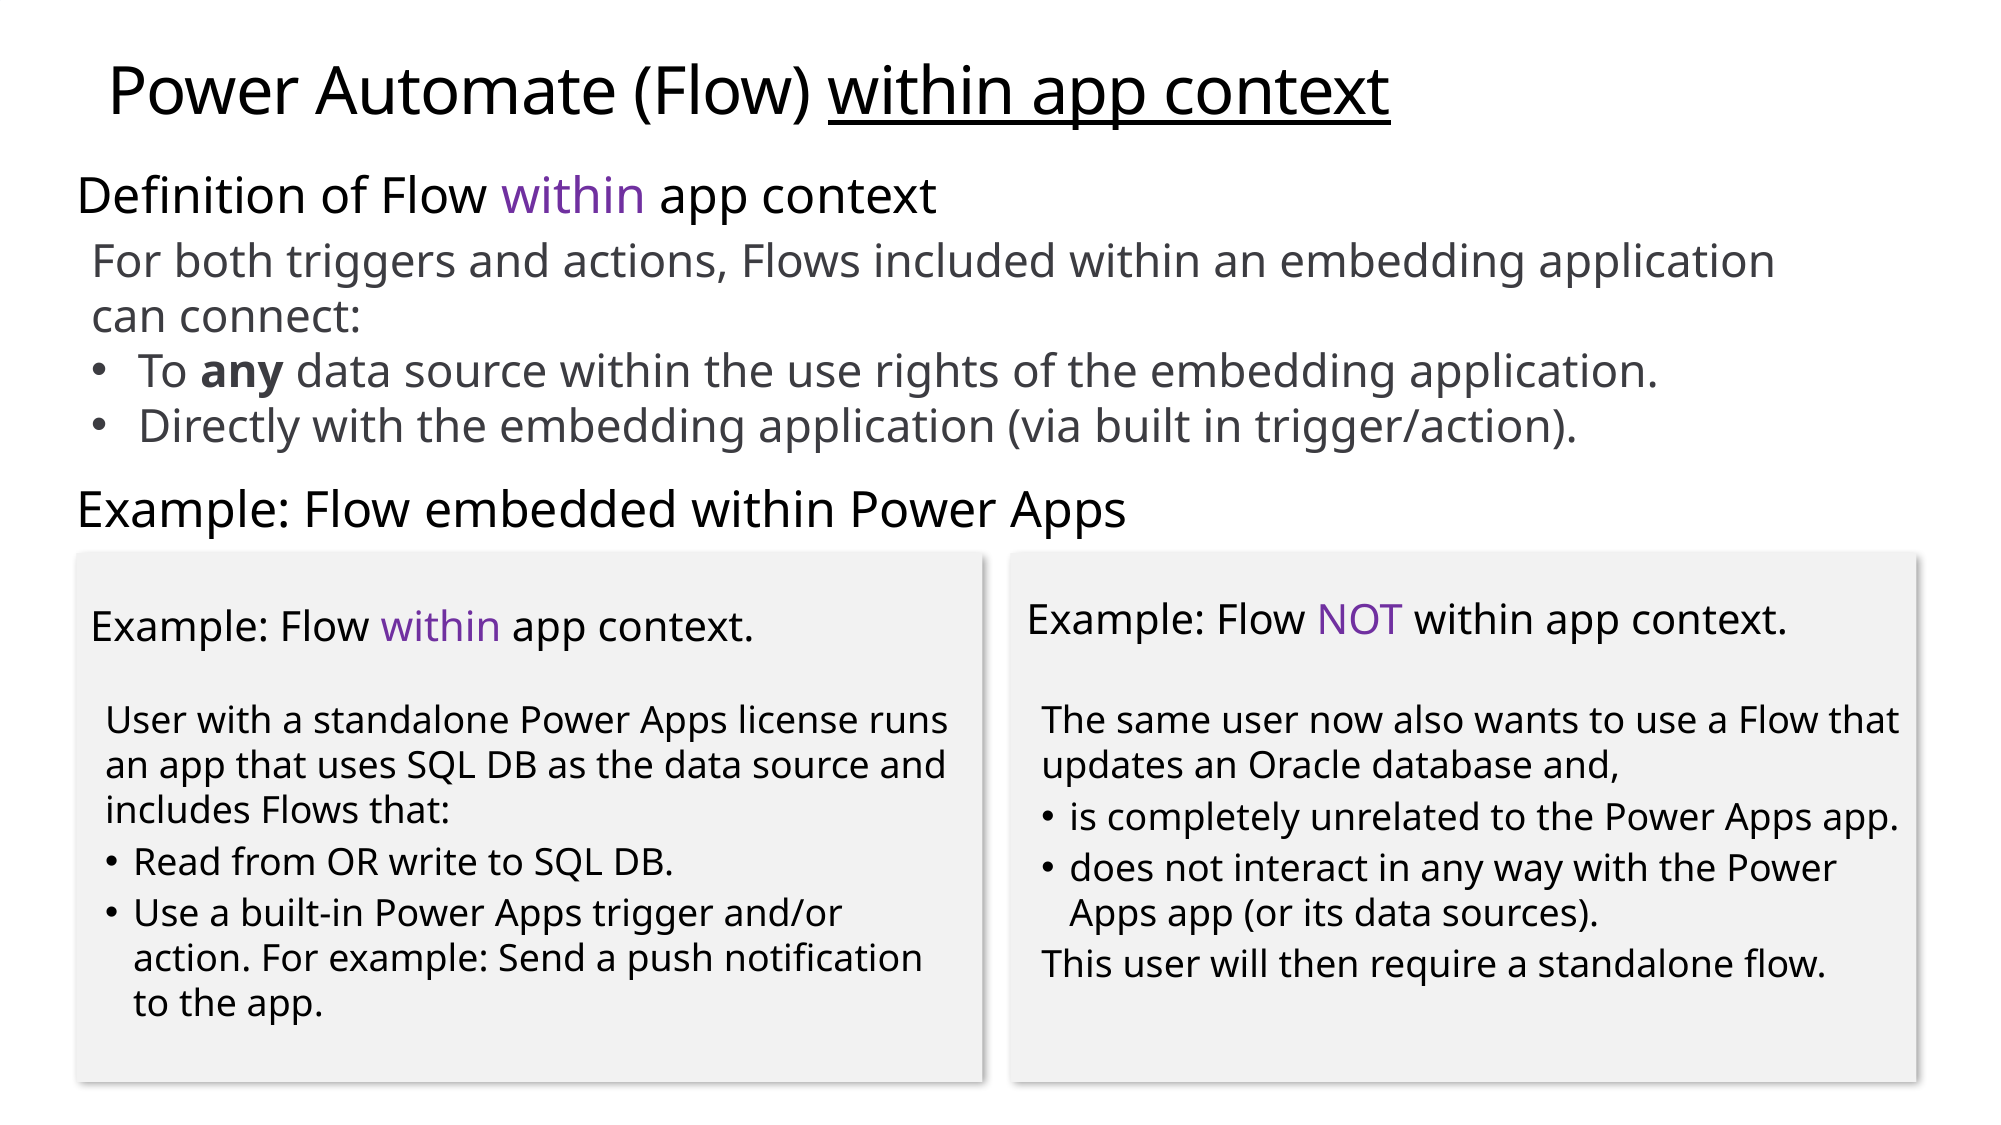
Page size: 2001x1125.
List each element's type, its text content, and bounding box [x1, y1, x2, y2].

text_box For both triggers and actions, Flows included within an embedding application can connect: To any data source within the use rights of the embedding application. Directly with the embedding application (via built in trigger/action). [76, 223, 1848, 459]
title Power Automate (Flow) within app context [107, 52, 1893, 129]
text_box Definition of Flow within app context [76, 163, 1095, 224]
text_box Example: Flow embedded within Power Apps [76, 476, 1182, 538]
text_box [76, 553, 1917, 1082]
